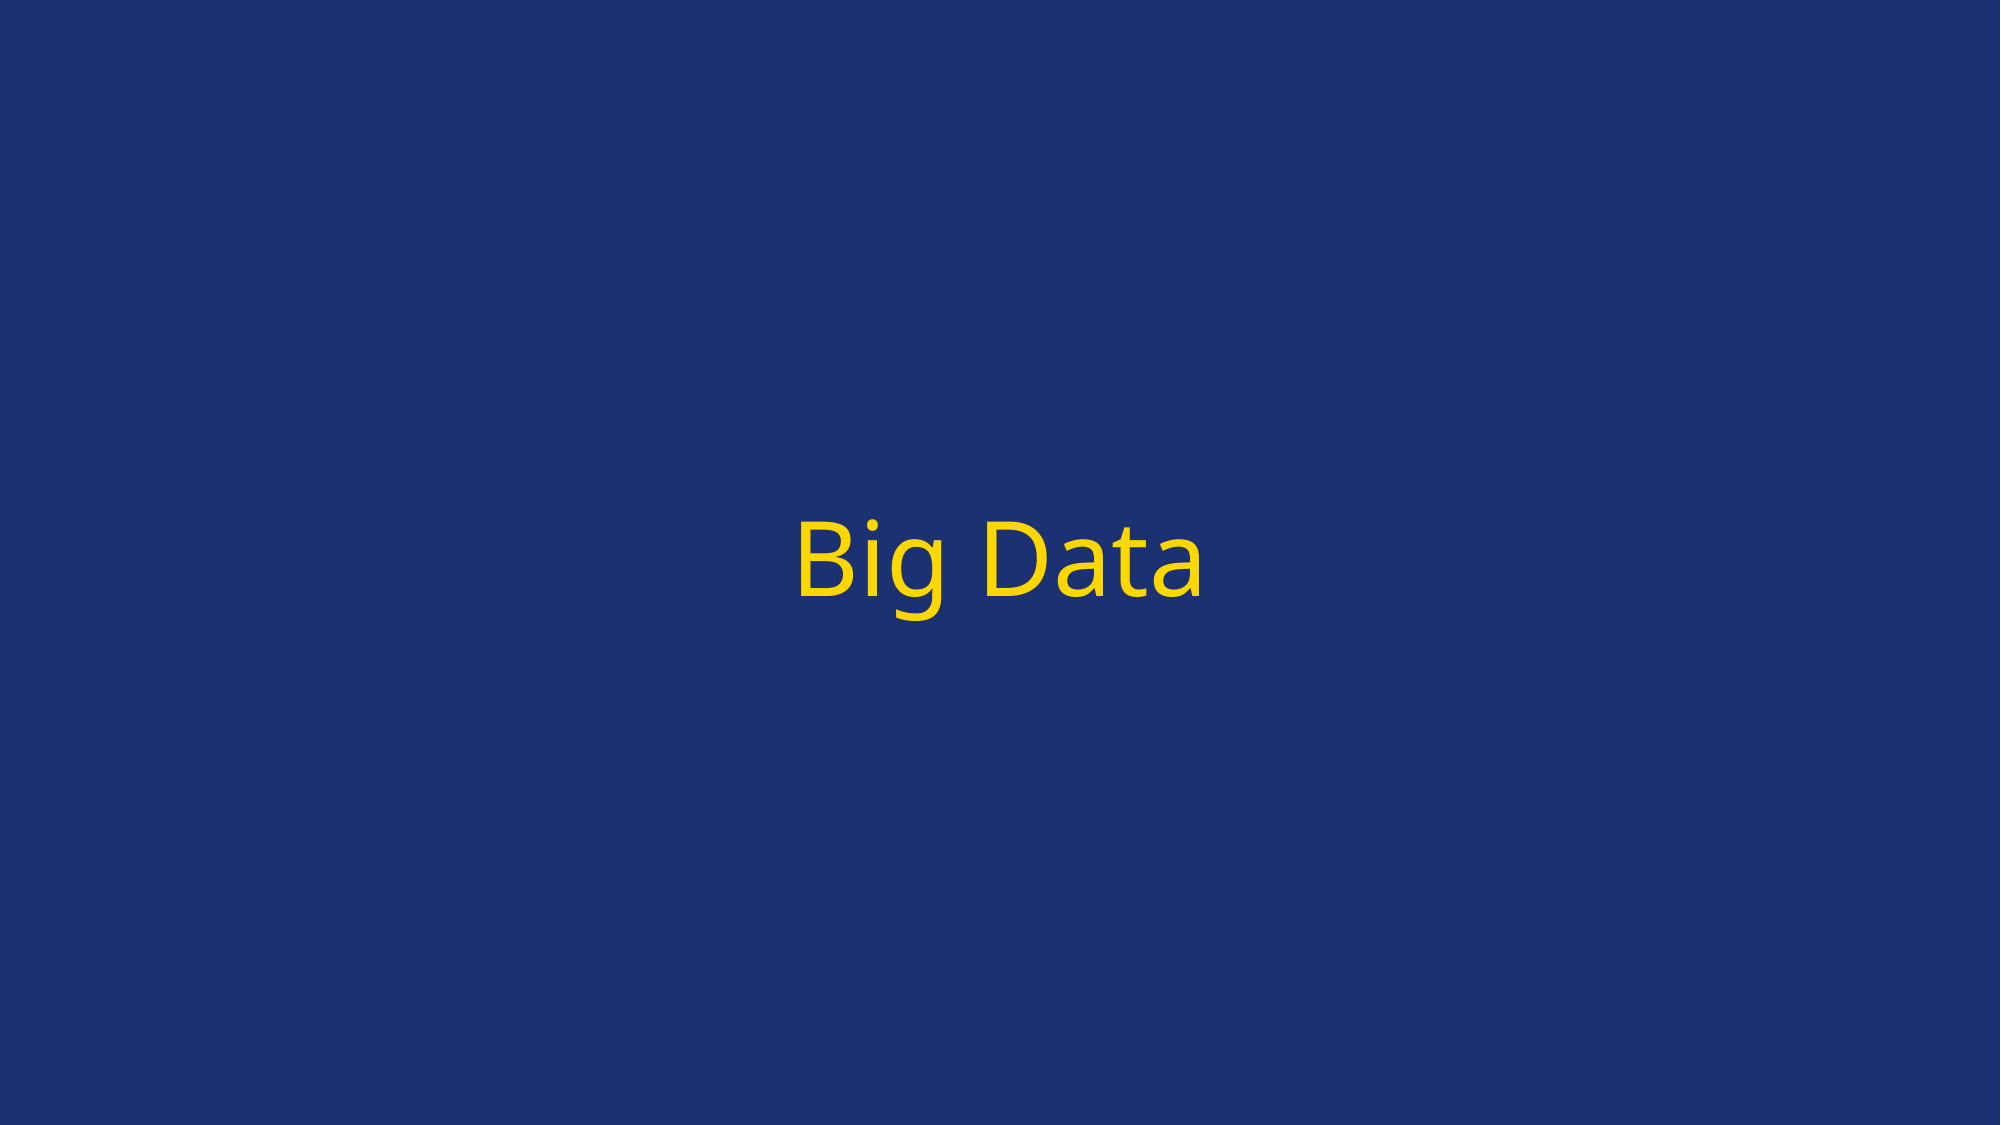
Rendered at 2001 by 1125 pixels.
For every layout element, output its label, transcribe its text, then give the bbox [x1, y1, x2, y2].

title Big Data [137, 395, 1863, 730]
